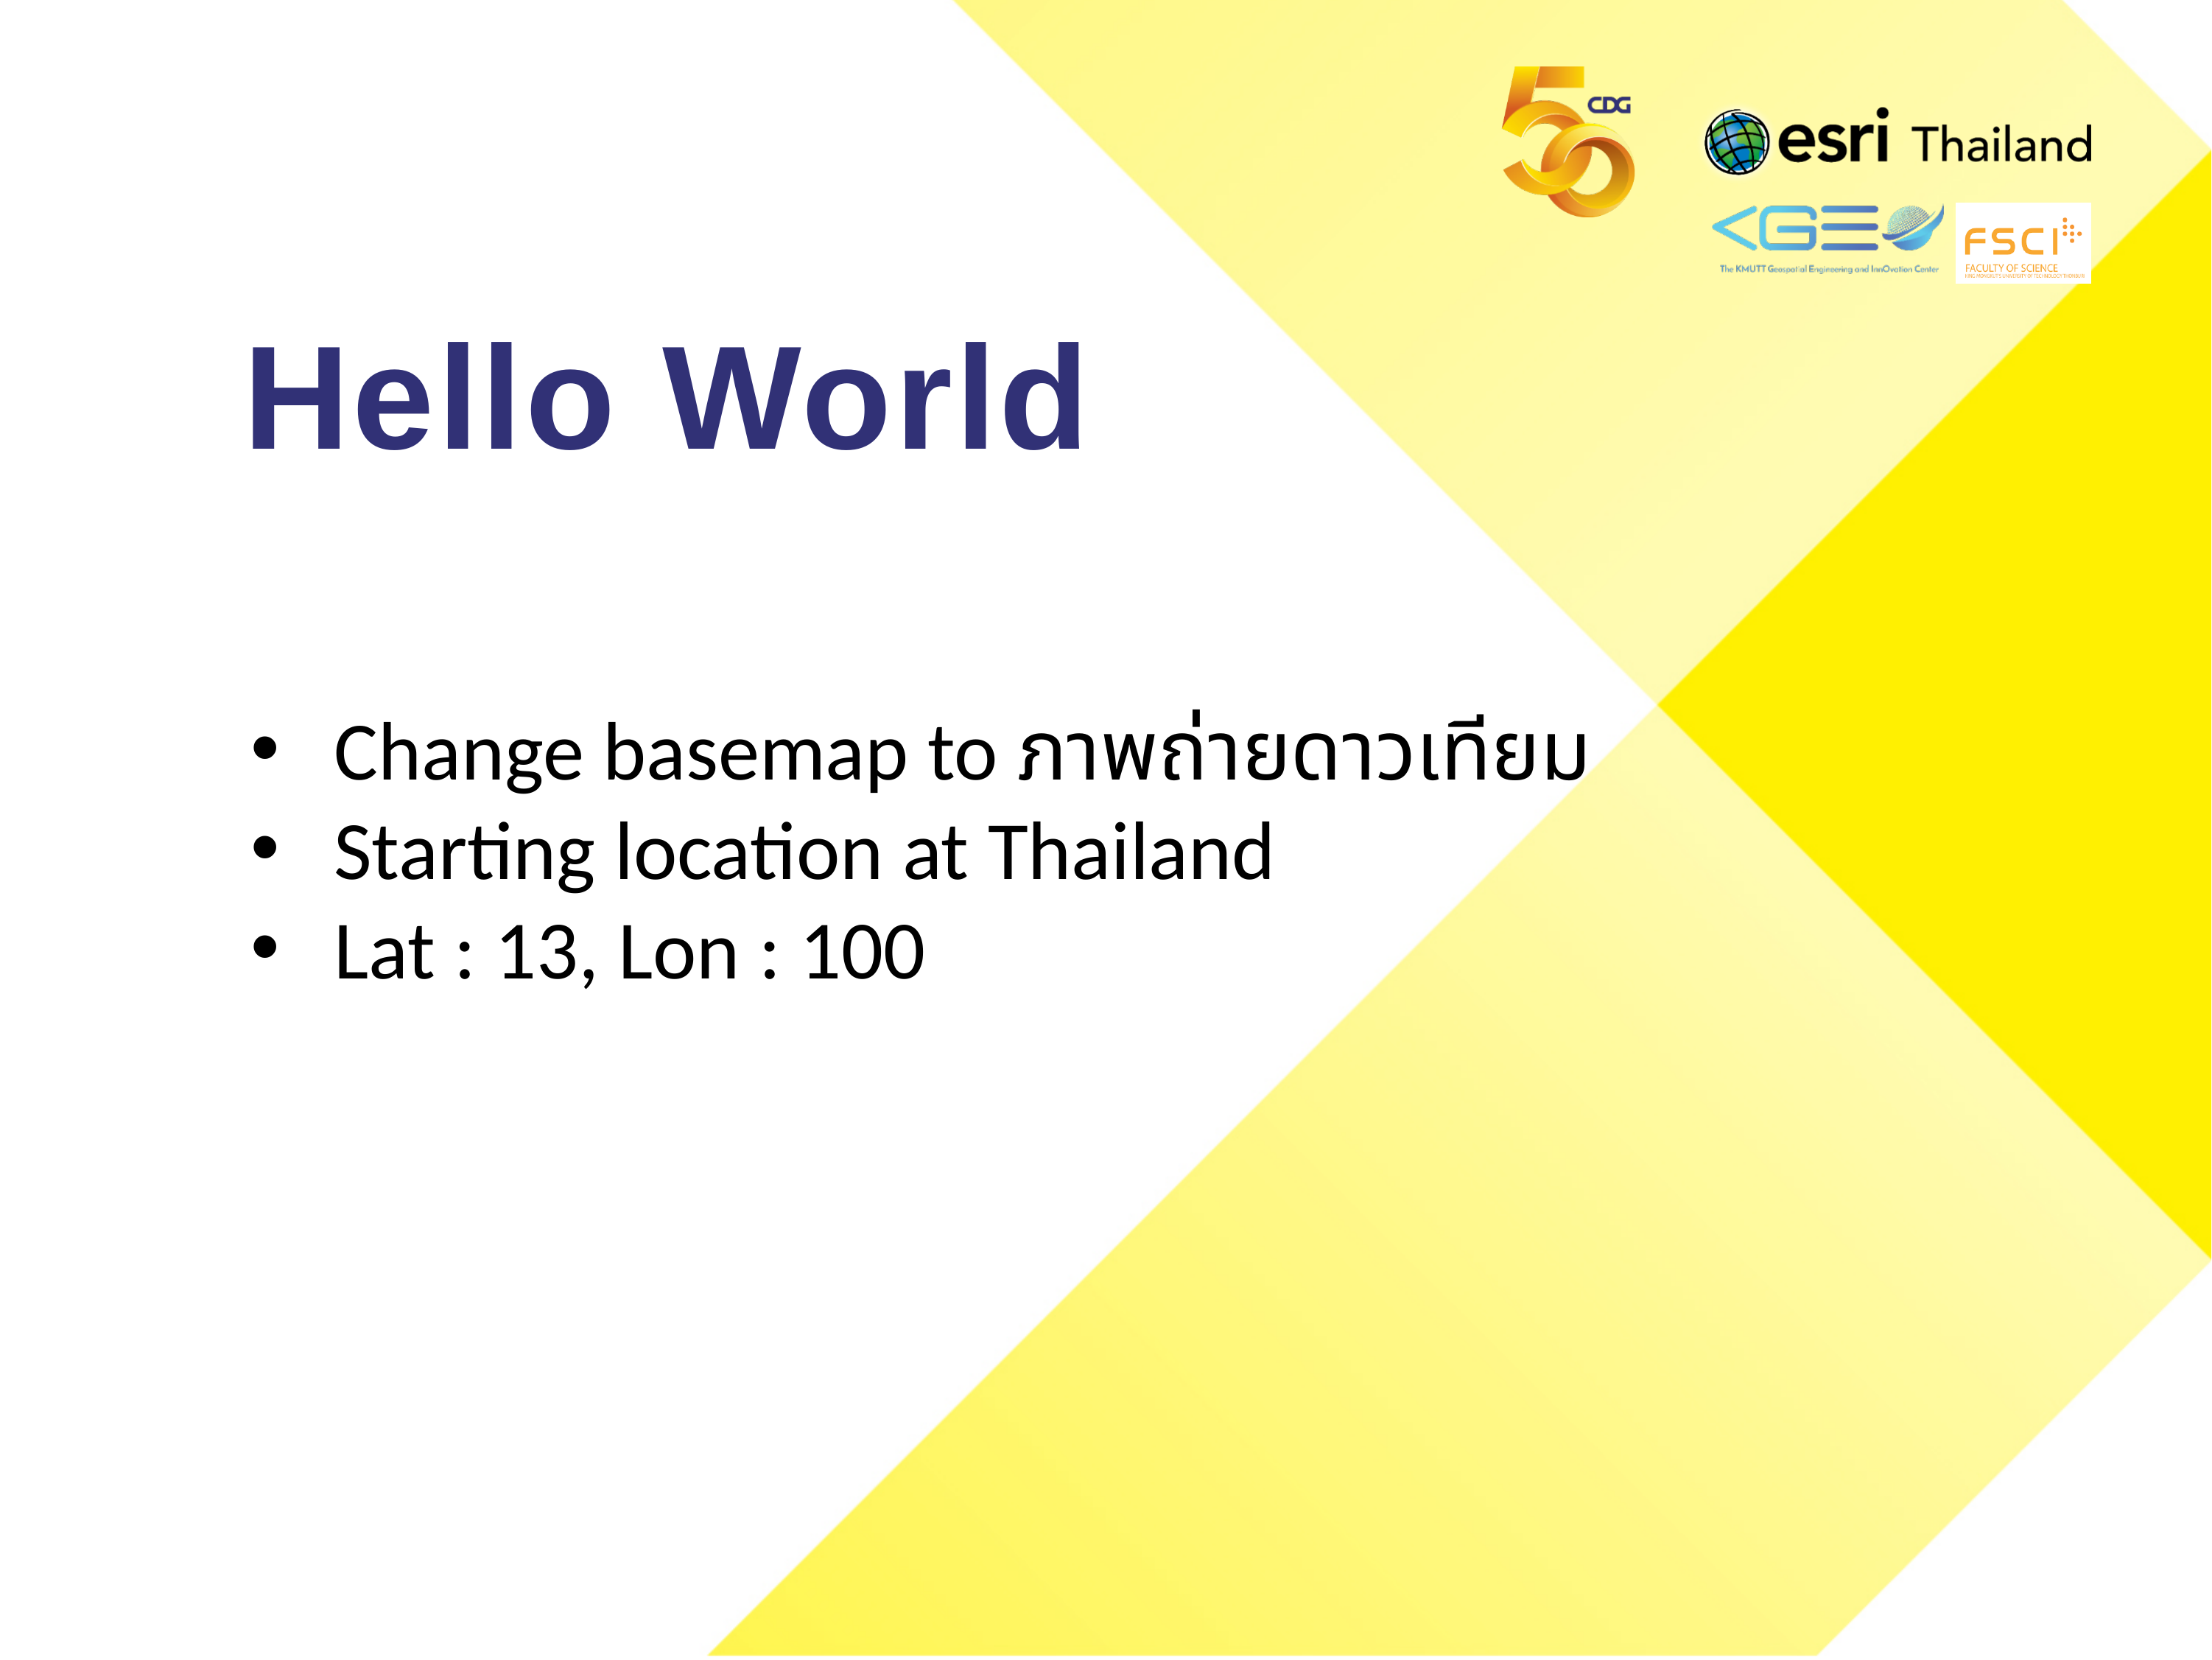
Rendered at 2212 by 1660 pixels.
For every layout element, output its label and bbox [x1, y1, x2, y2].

text_box [1501, 66, 2091, 217]
picture [0, 0, 2212, 1659]
